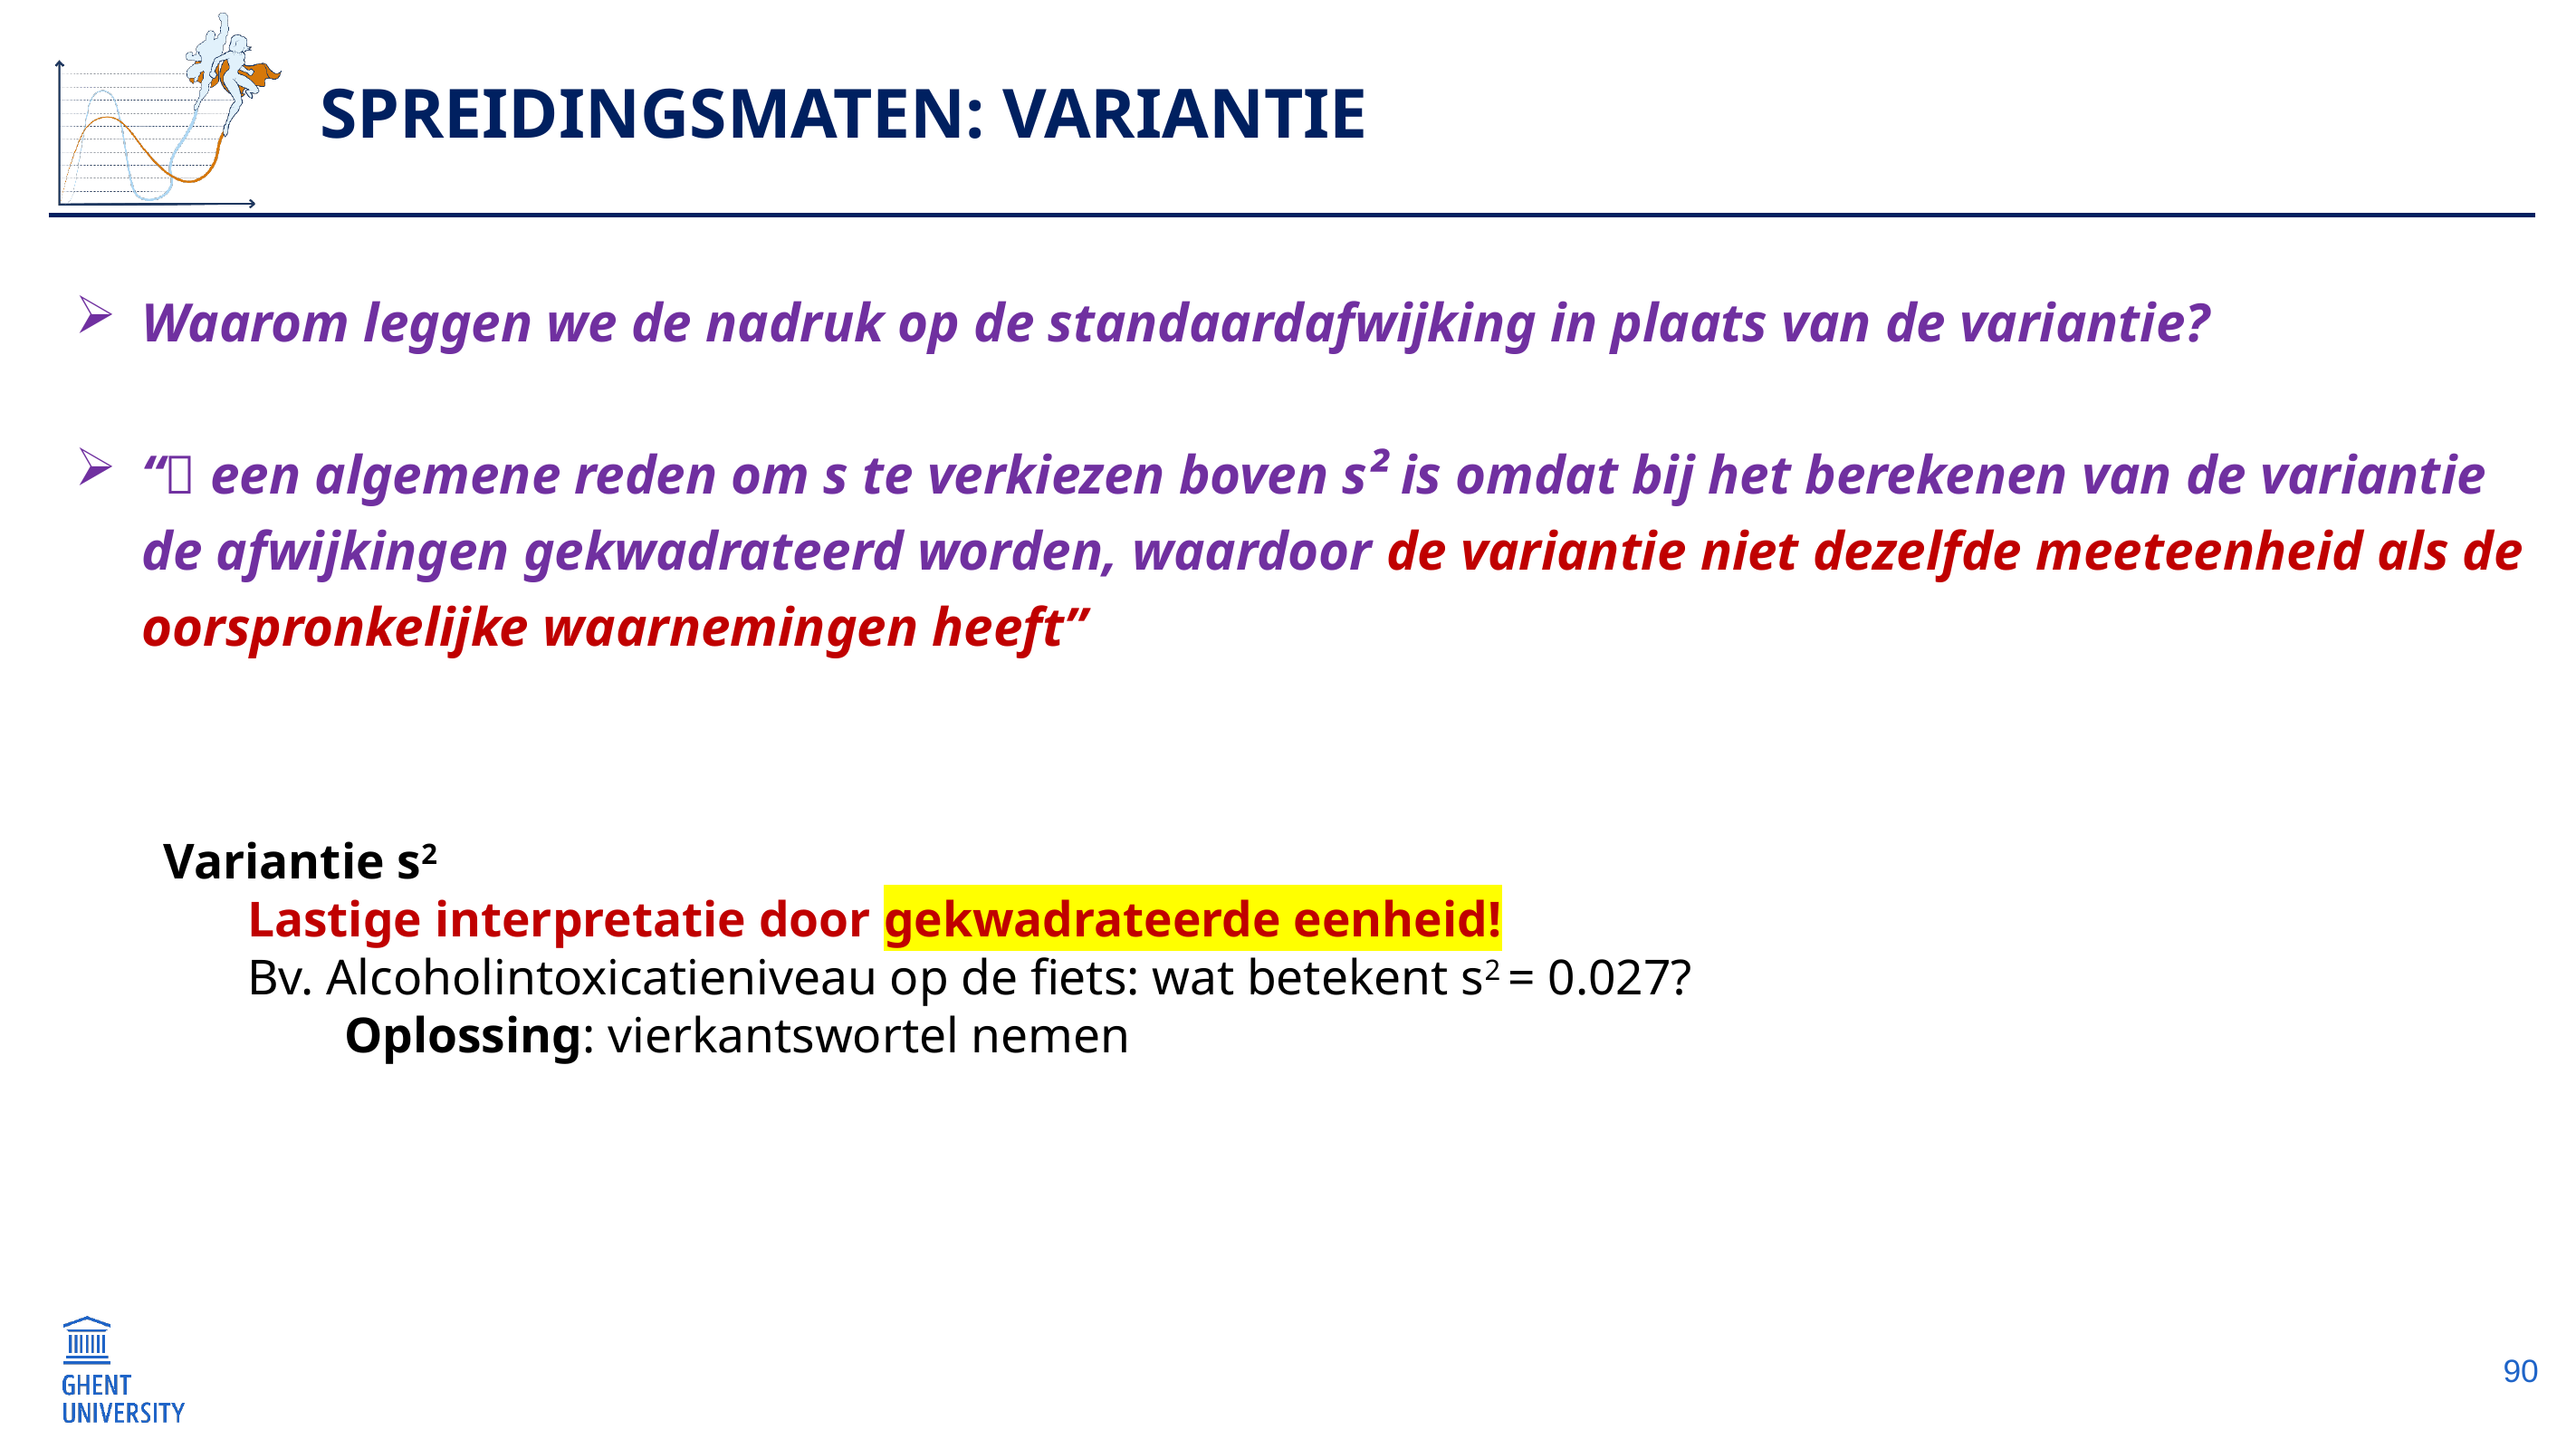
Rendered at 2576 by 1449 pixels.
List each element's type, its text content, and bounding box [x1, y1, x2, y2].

text_box Variantie s2 Lastige interpretatie door gekwadrateerde eenheid! Bv. Alcoholintoxicatieniveau op de fiets: wat betekent s2 = 0.027? Oplossing: vierkantswortel nemen [137, 823, 1916, 1070]
list Waarom leggen we de nadruk op de standaardafwijking in plaats van de variantie? “ een algemene reden om s te verkiezen boven s² is omdat bij het berekenen van de variantie de afwijkingen gekwadrateerd worden, waardoor de variantie niet dezelfde meeteenheid als de oorspronkelijke waarnemingen heeft” [48, 269, 2553, 1290]
title Spreidingsmaten: variantie [306, 18, 2527, 159]
picture [5, 0, 306, 318]
picture [62, 1290, 411, 1449]
slide_number 90 [2415, 1330, 2553, 1408]
